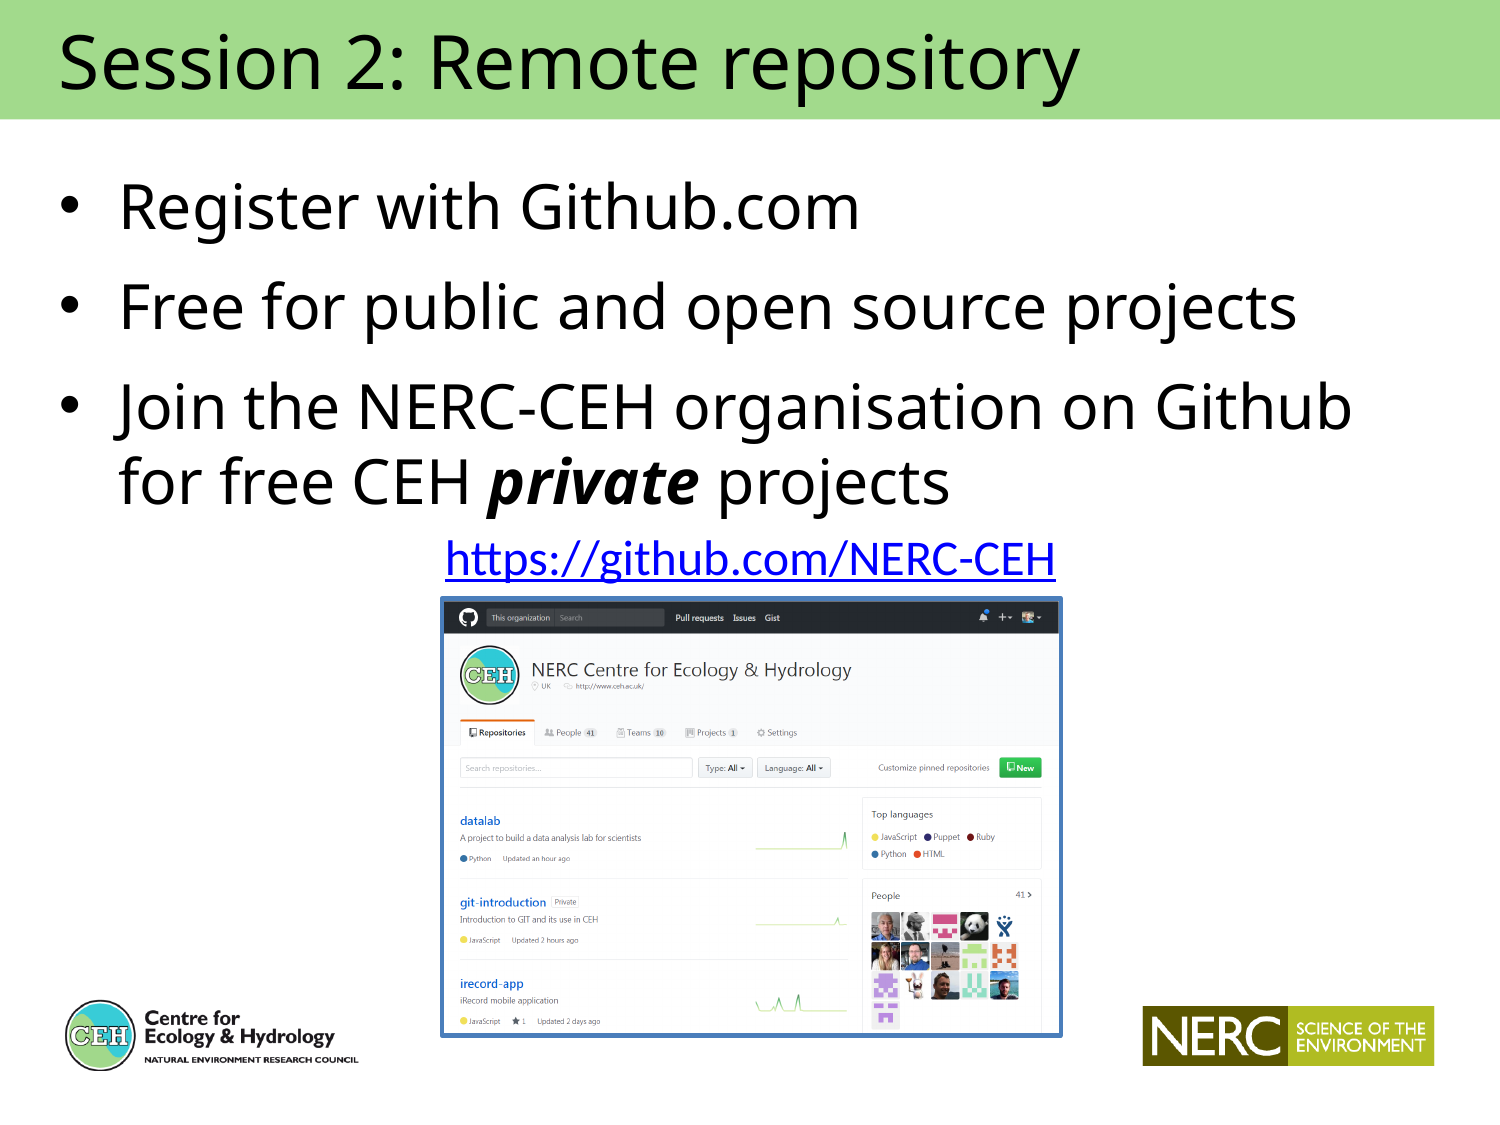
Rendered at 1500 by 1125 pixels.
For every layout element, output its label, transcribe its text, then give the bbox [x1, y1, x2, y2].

list Session 2: Remote repository [0, 0, 1500, 120]
list Register with Github.com Free for public and open source projects Join the NERC-CEH organisation on Github for free CEH private projects [0, 120, 1500, 1125]
text_box https://github.com/NERC-CEH [430, 518, 1208, 653]
picture [443, 600, 1059, 1034]
